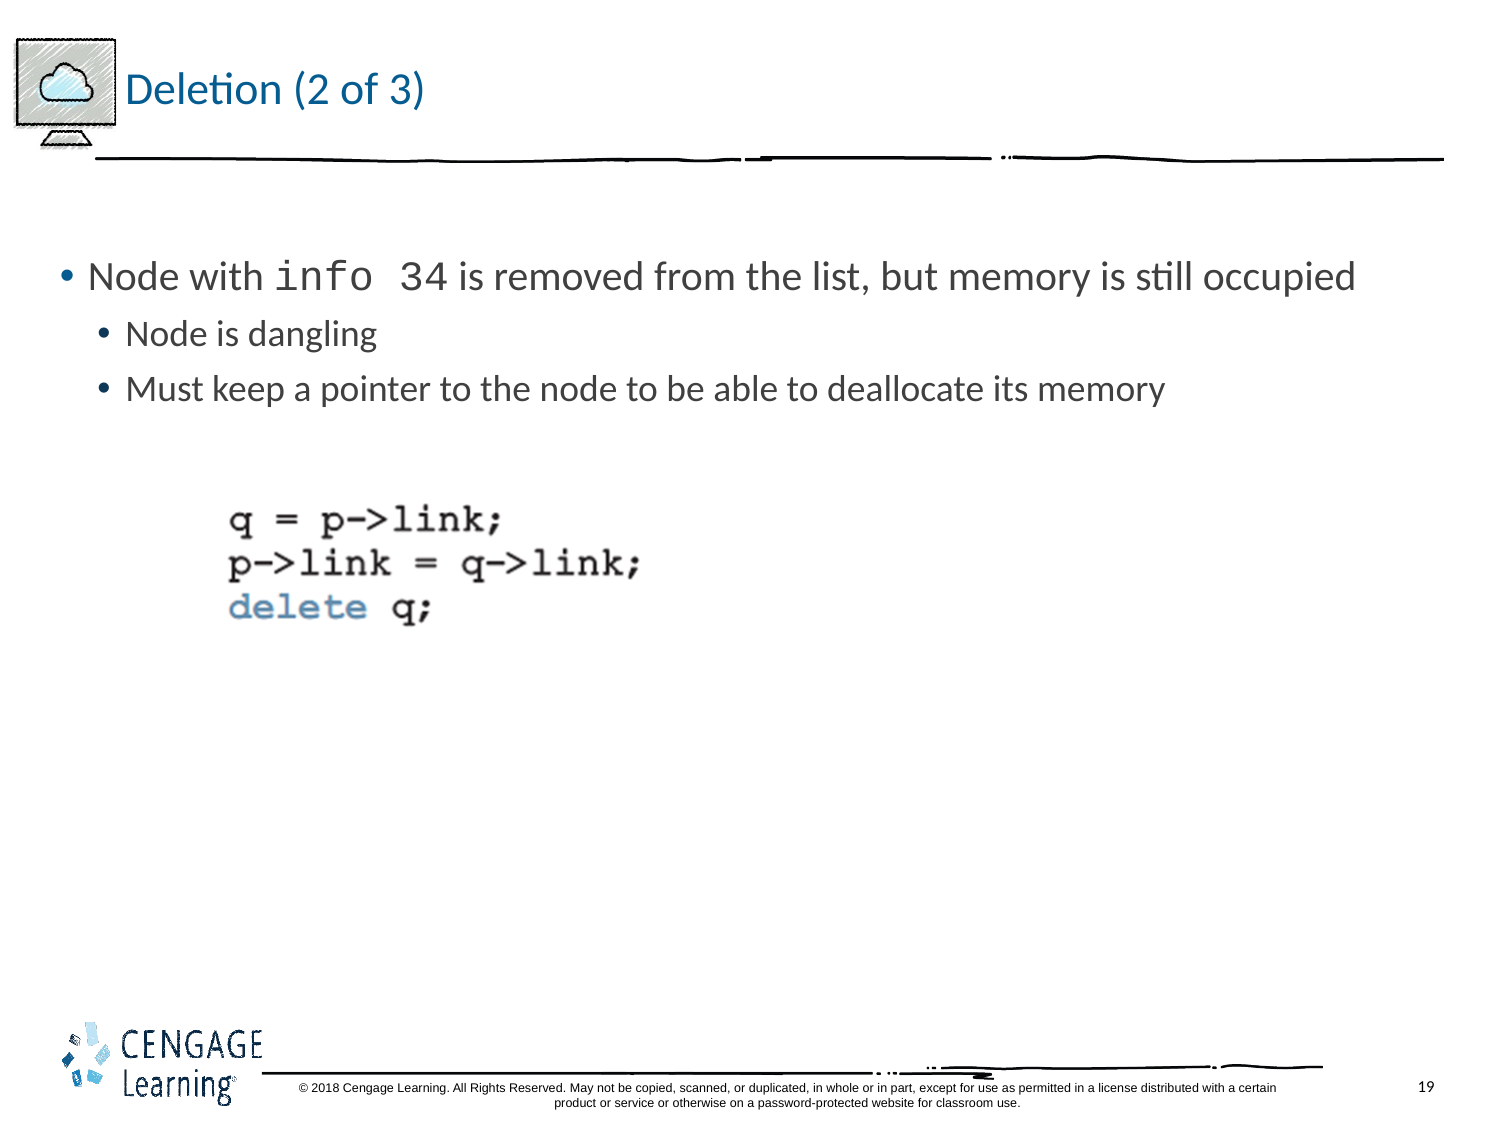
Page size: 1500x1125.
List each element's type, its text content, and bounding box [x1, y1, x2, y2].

picture [12, 36, 117, 151]
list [212, 495, 652, 630]
list Node with info 34 is removed from the list, but memory is still occupied Node is dangling Must keep a pointer to the node to be able to deallocate its memory [59, 252, 1441, 412]
picture [62, 1022, 1323, 1106]
title Deletion (2 of 3) [125, 66, 1442, 116]
picture [95, 155, 1444, 163]
